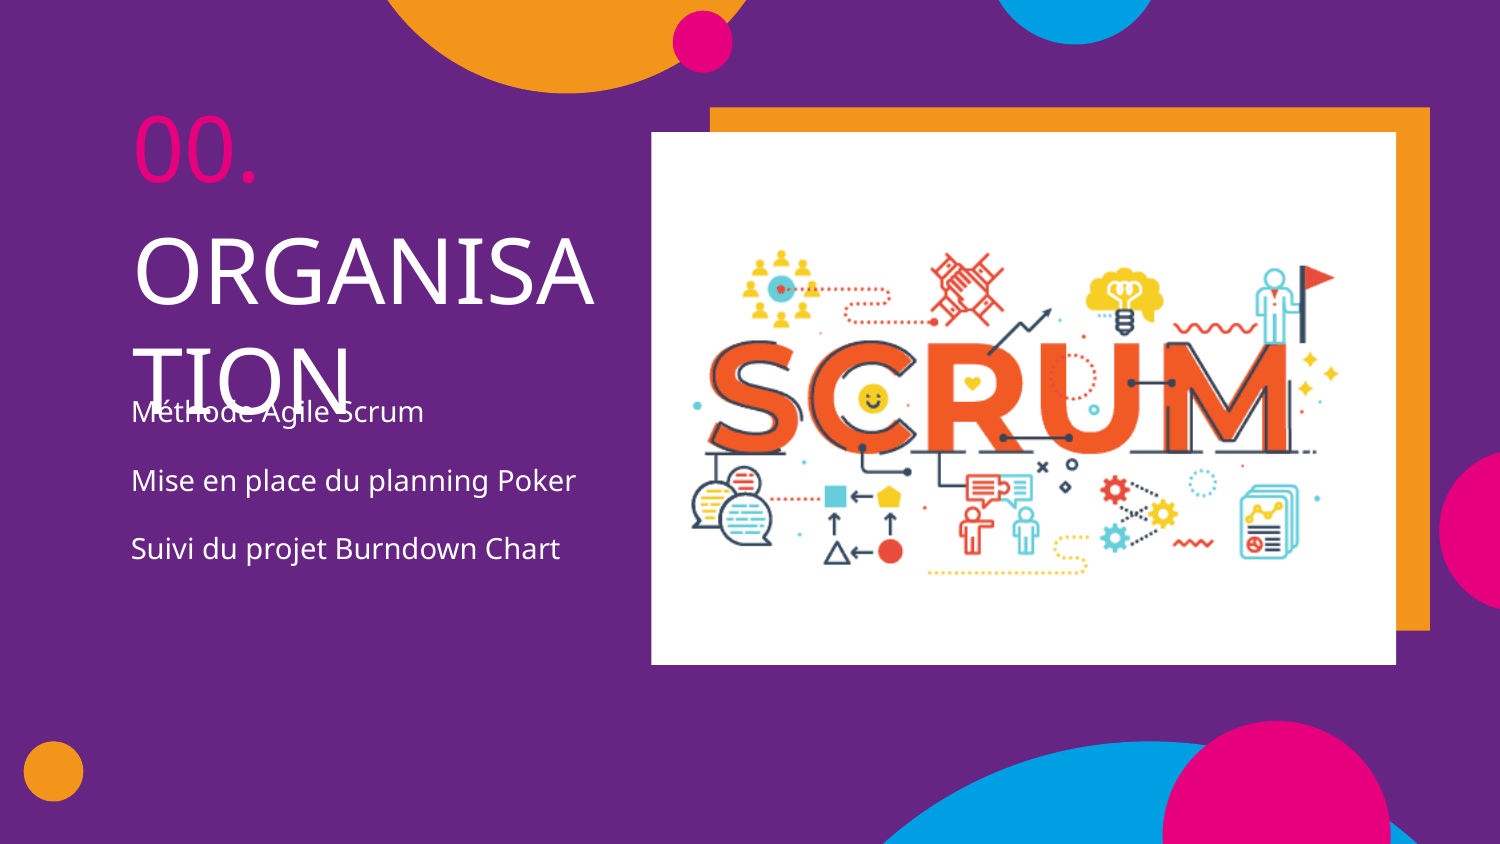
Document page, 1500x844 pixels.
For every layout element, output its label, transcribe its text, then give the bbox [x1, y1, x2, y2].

title ORGANISATION [116, 210, 645, 378]
subtitle Méthode Agile Scrum Mise en place du planning Poker Suivi du projet Burndown Chart [115, 378, 645, 647]
title 00. [116, 88, 652, 210]
picture [650, 131, 1397, 665]
text_box [709, 107, 1430, 631]
